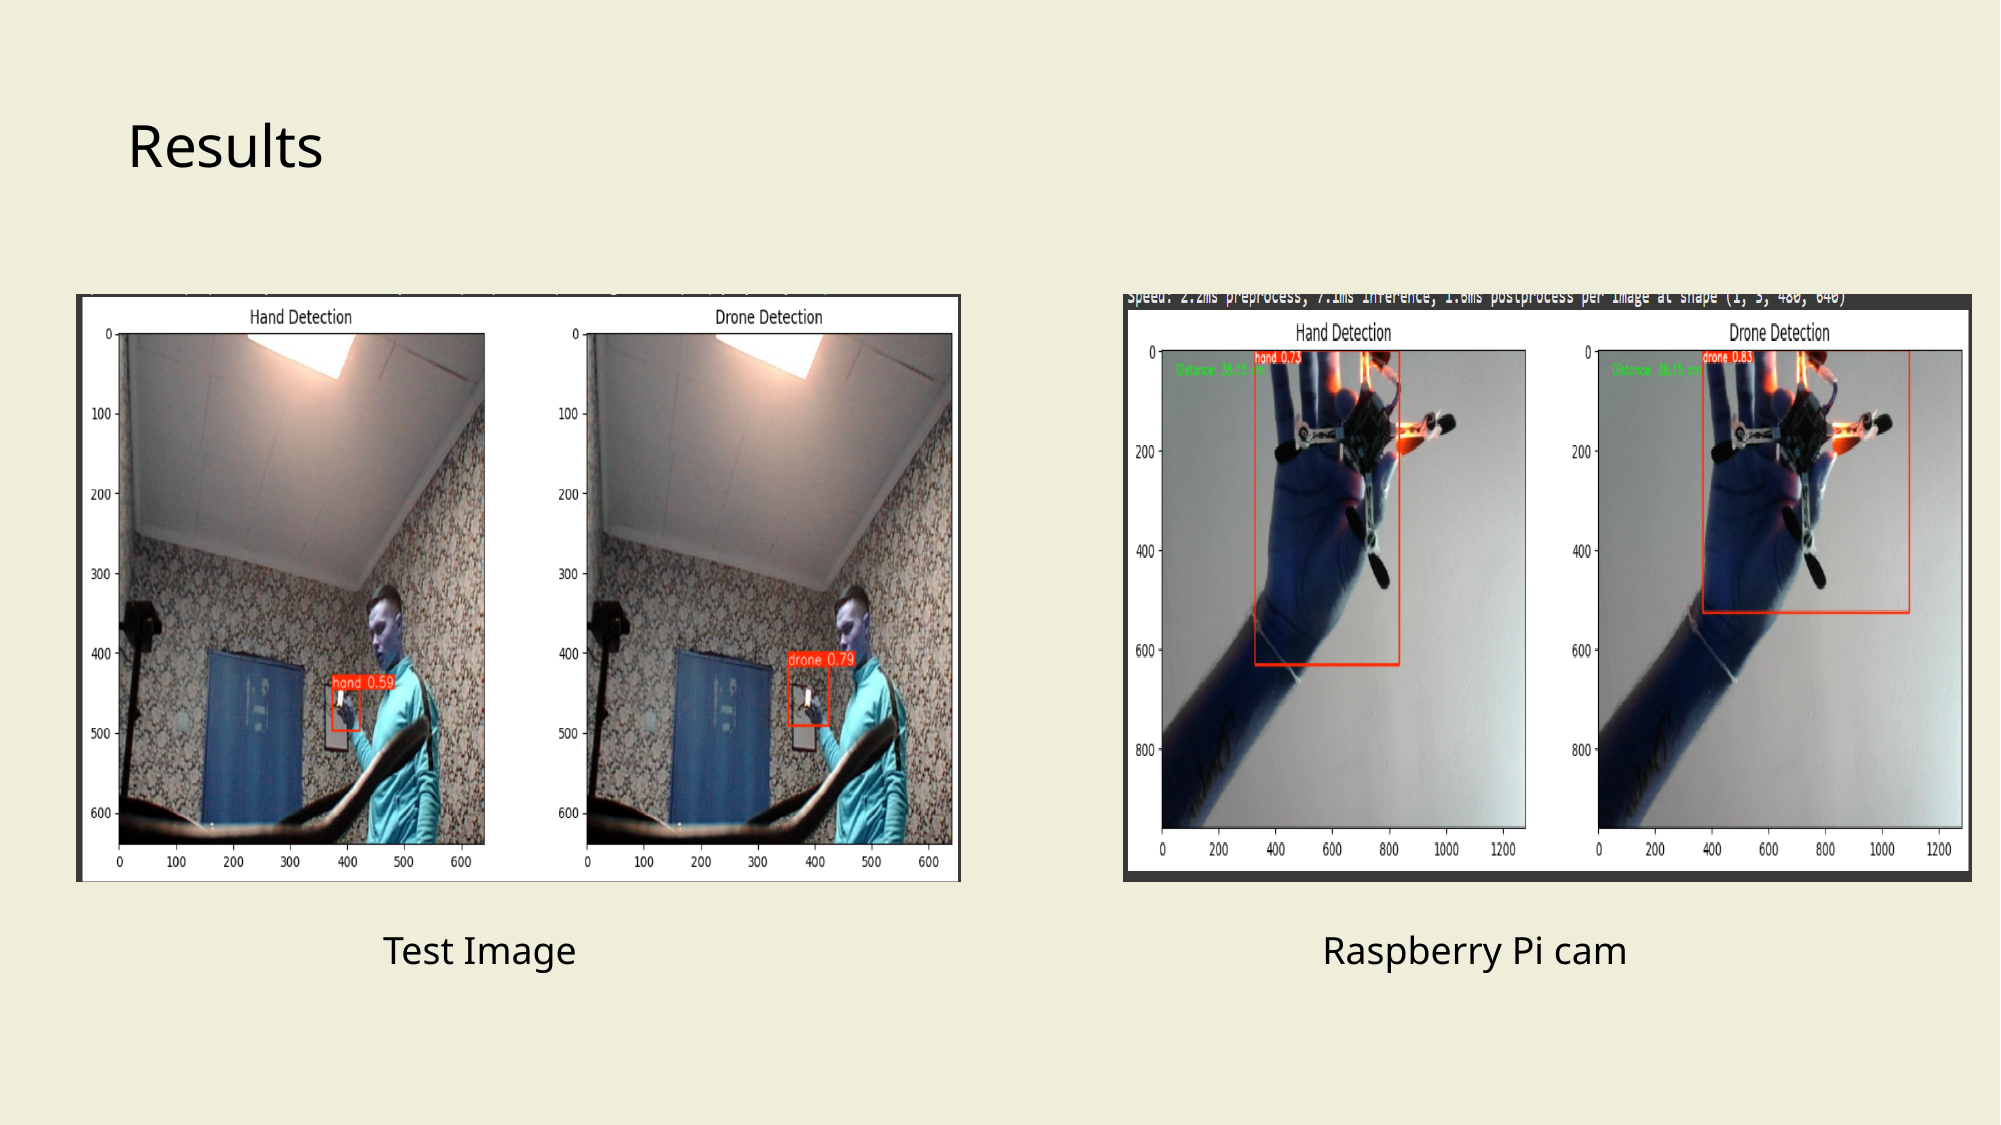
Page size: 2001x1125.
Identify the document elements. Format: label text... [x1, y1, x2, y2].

picture [1123, 294, 1972, 882]
text_box Test Image [368, 919, 715, 980]
picture [76, 294, 961, 882]
text_box Results [113, 101, 464, 187]
text_box Raspberry Pi cam [1307, 919, 1682, 980]
